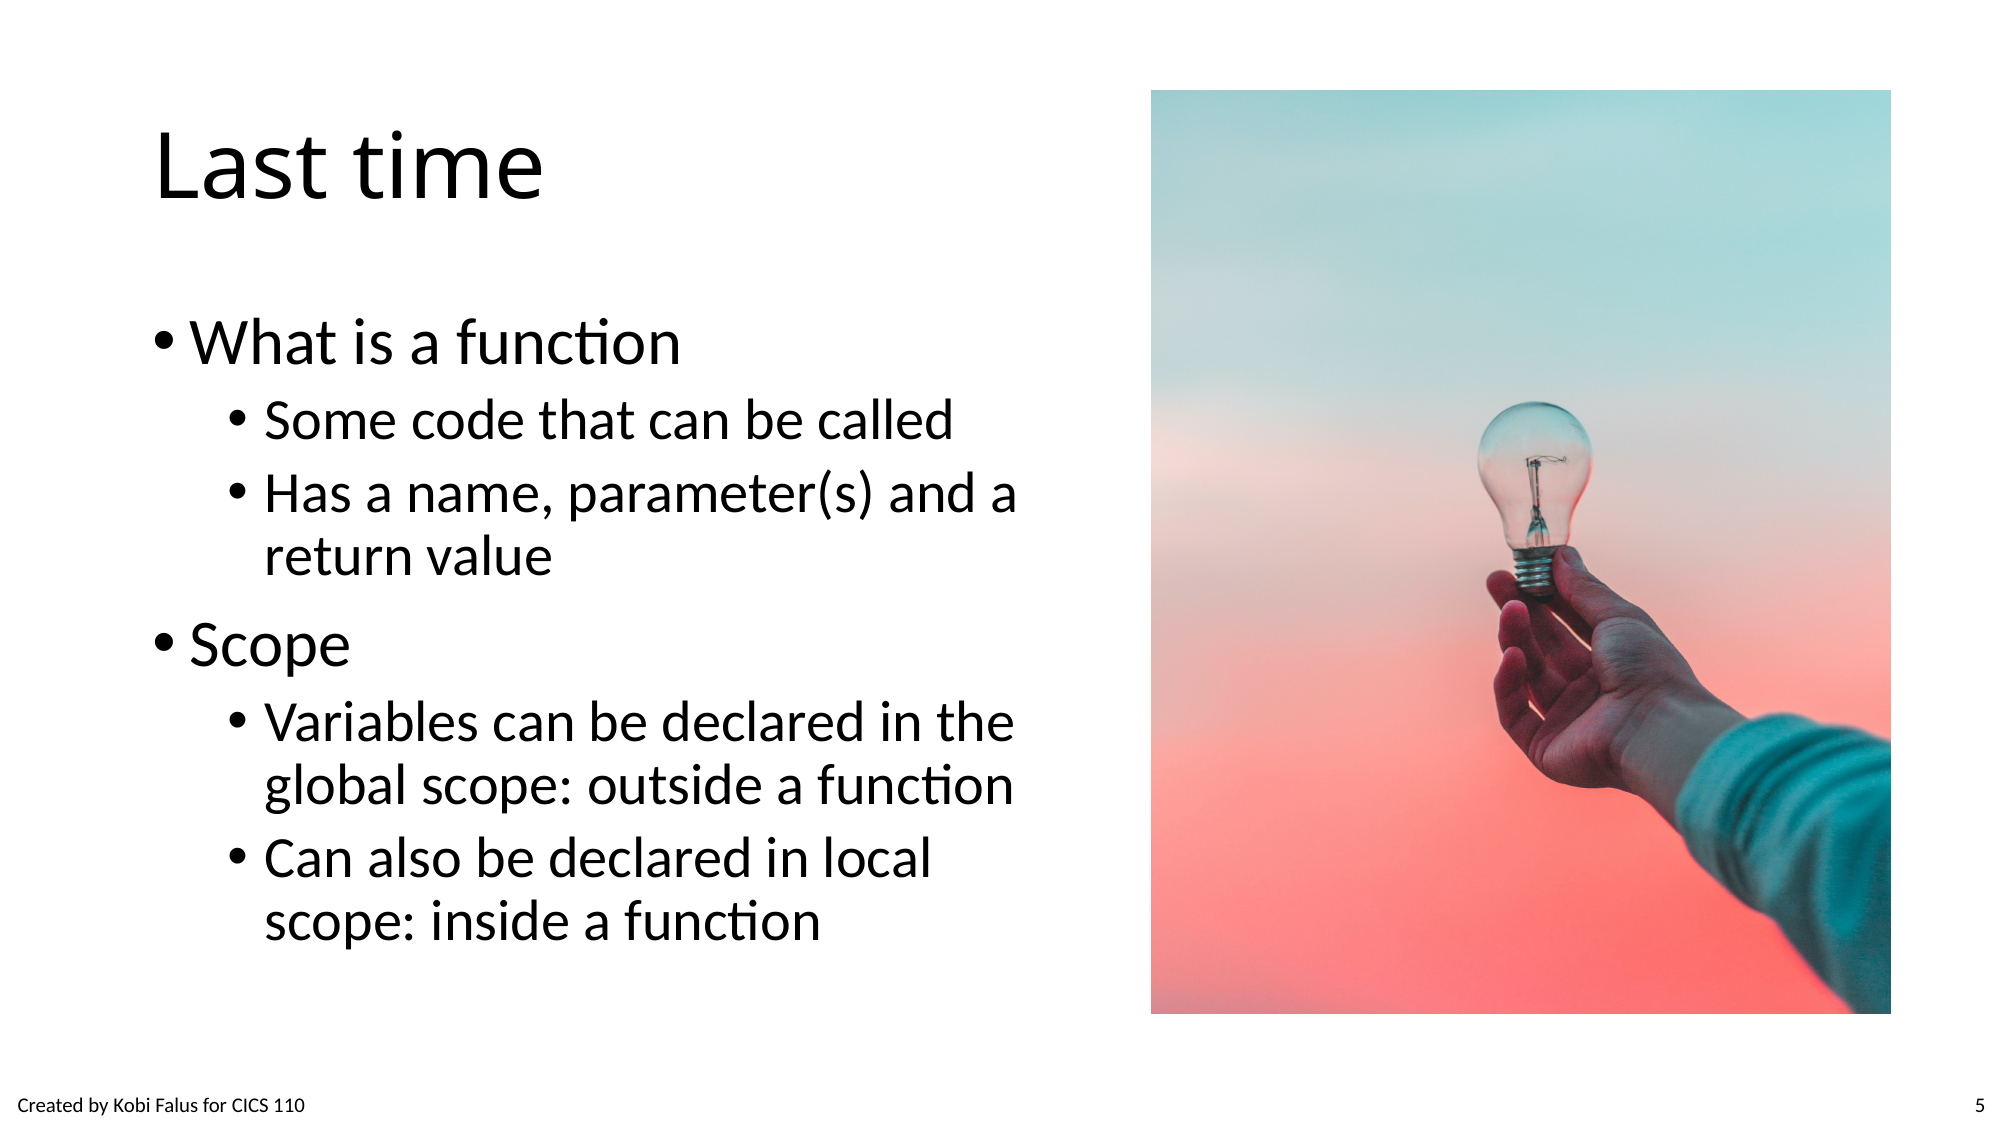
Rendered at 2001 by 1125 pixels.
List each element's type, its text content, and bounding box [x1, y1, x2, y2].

list What is a function Some code that can be called Has a name, parameter(s) and a return value Scope Variables can be declared in the global scope: outside a function Can also be declared in local scope: inside a function [137, 299, 1044, 1014]
picture [1151, 90, 1891, 1014]
title Last time [137, 59, 1863, 278]
